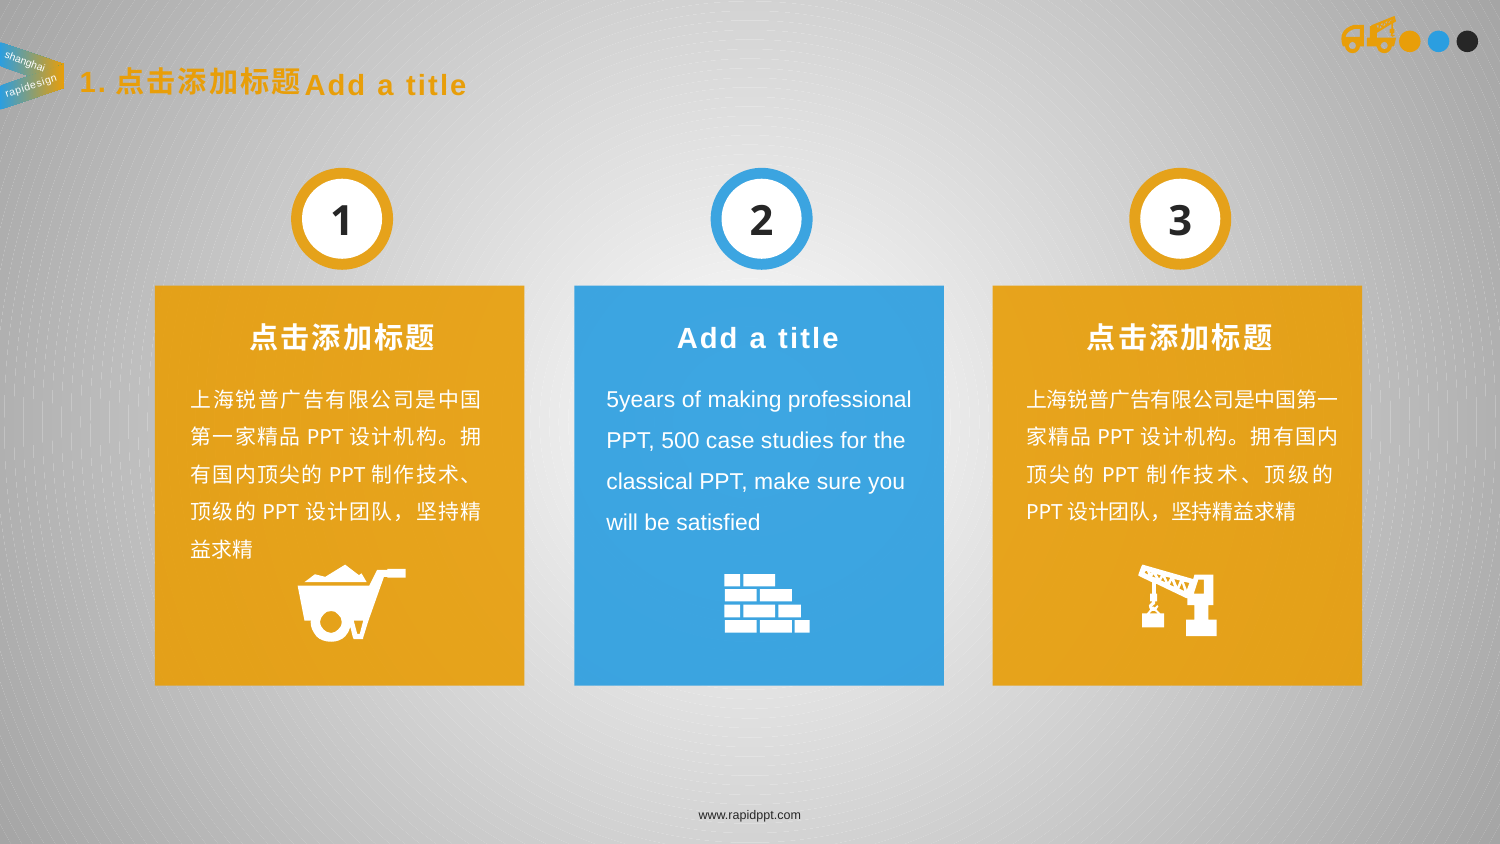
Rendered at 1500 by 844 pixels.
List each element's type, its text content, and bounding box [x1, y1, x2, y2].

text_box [1129, 167, 1232, 270]
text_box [0, 43, 66, 108]
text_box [1338, 16, 1479, 54]
text_box www.rapidppt.com [683, 799, 817, 829]
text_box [992, 285, 1363, 686]
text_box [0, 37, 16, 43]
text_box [291, 167, 394, 270]
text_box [710, 167, 813, 270]
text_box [574, 285, 944, 686]
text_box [154, 285, 525, 686]
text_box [66, 55, 484, 110]
